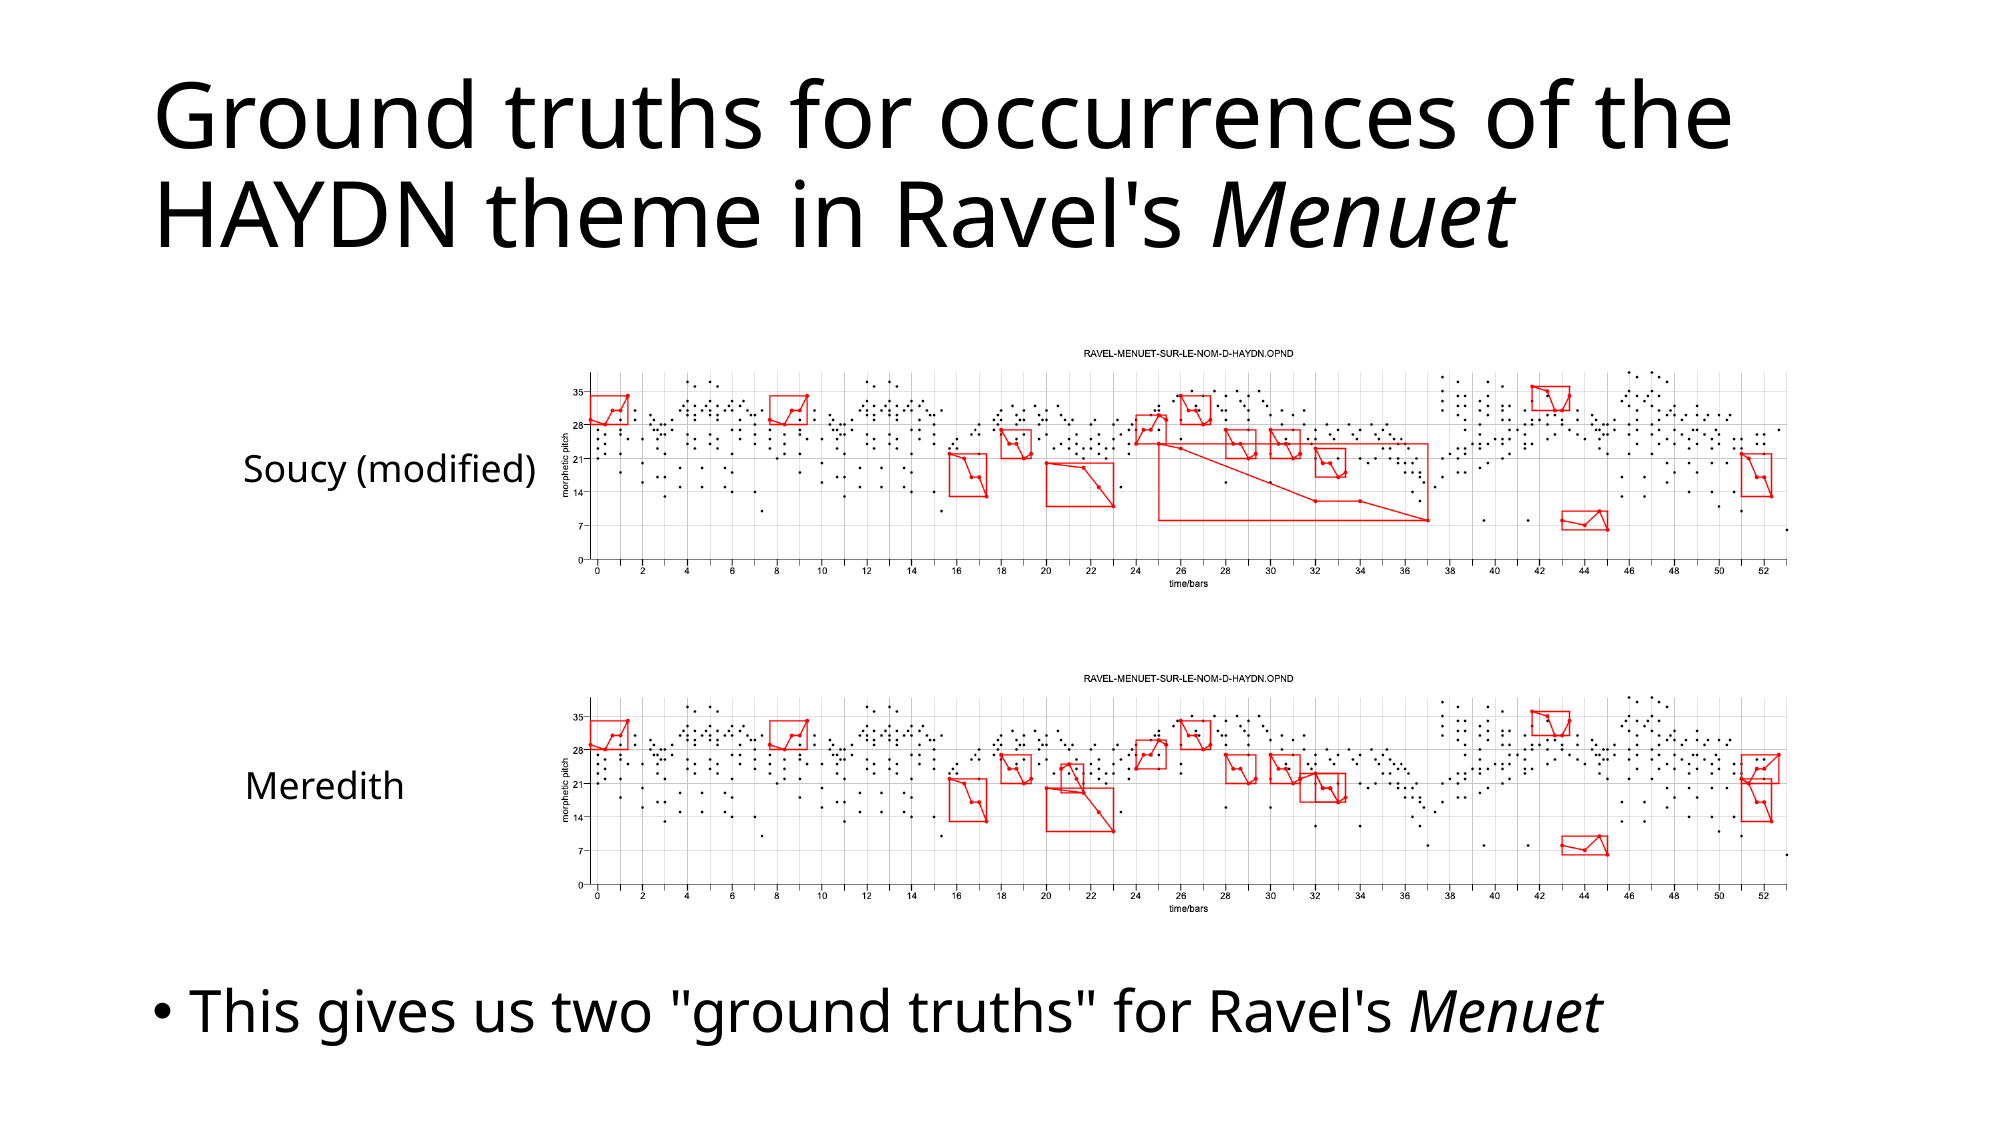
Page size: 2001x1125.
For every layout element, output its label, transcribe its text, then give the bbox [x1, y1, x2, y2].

picture [550, 657, 1827, 920]
title Ground truths for occurrences of the HAYDN theme in Ravel's Menuet [137, 59, 1863, 278]
list This gives us two "ground truths" for Ravel's Menuet [137, 975, 1863, 1082]
text_box Soucy (modified) [228, 437, 550, 497]
text_box Meredith [229, 754, 421, 815]
picture [550, 332, 1827, 596]
